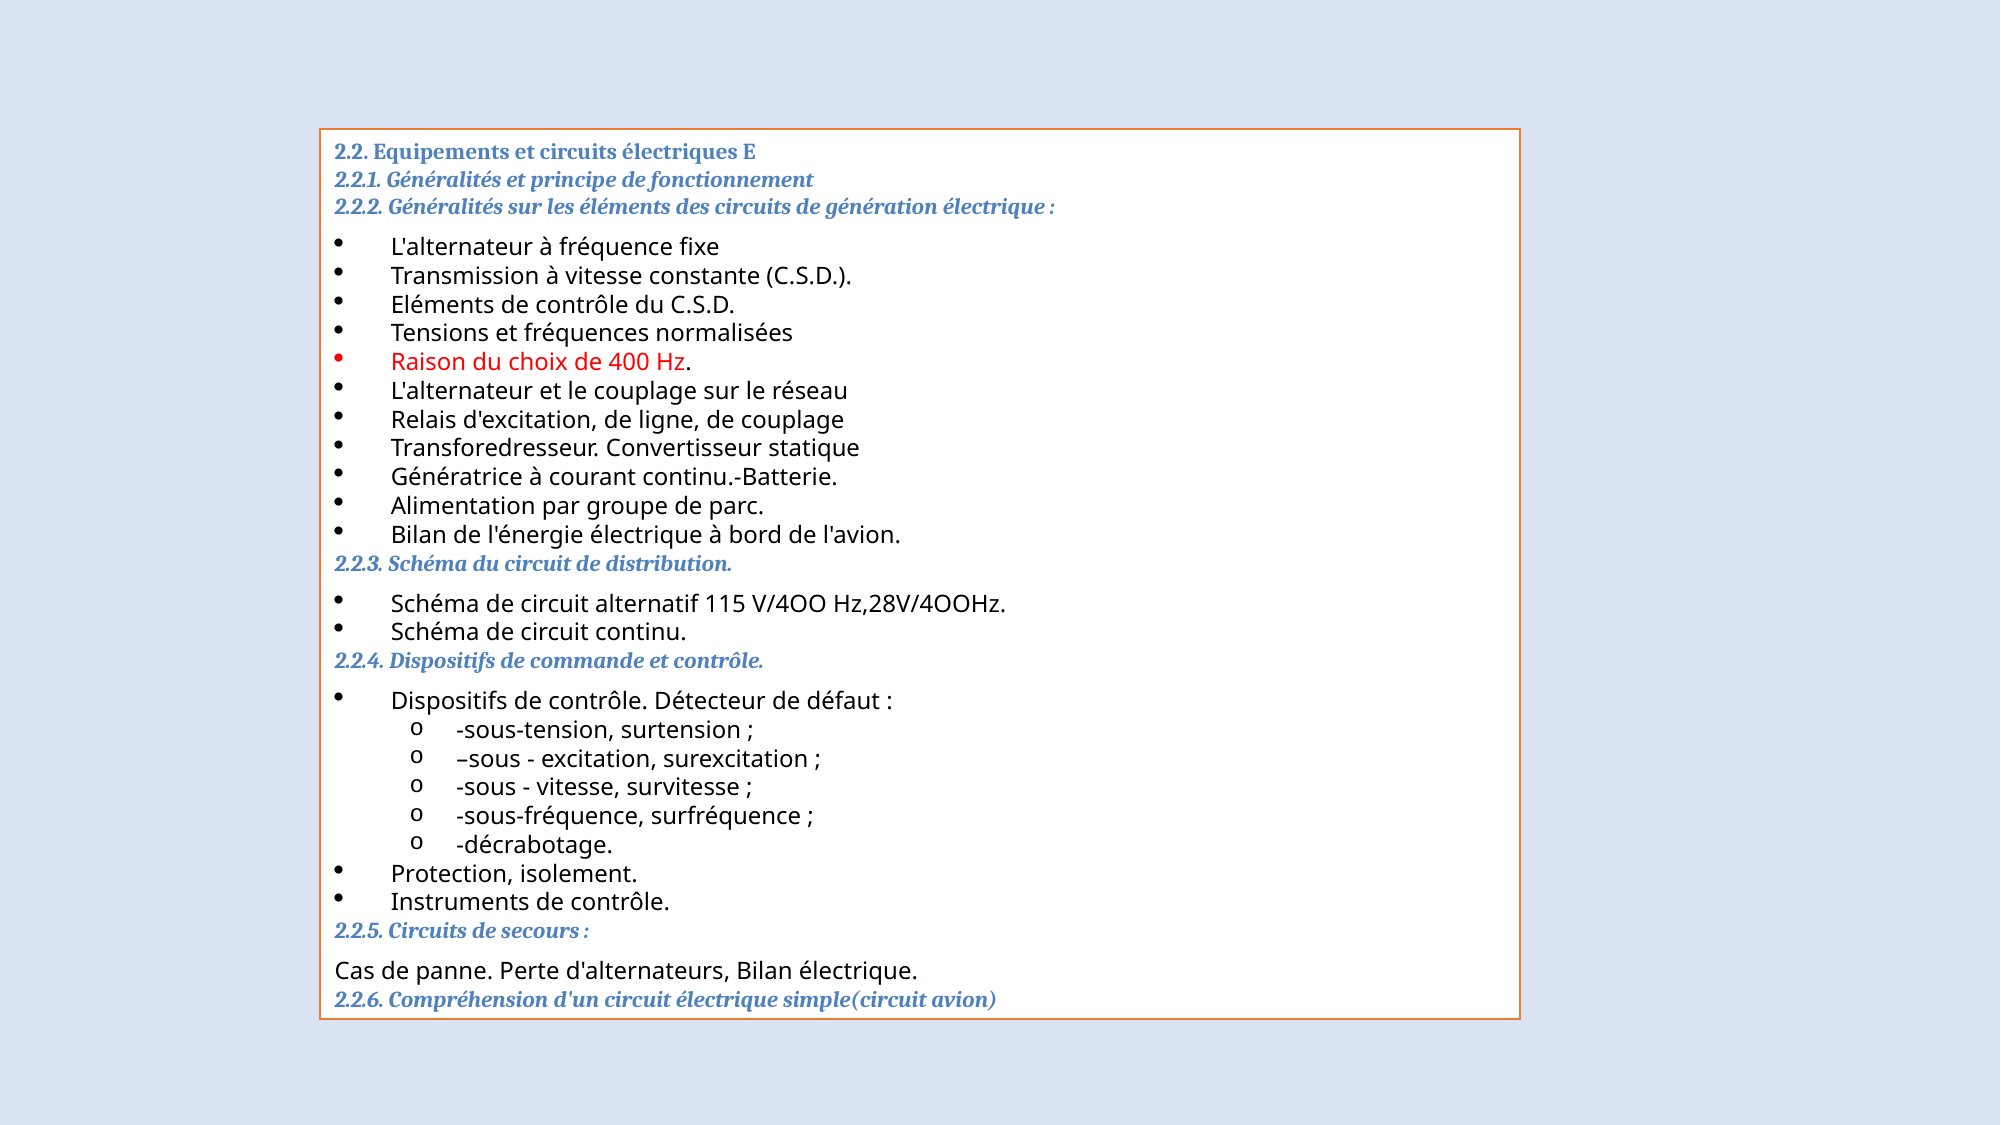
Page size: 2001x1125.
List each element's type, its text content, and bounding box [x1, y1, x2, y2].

text_box 2.2. Equipements et circuits électriques E 2.2.1. Généralités et principe de fonctionnement 2.2.2. Généralités sur les éléments des circuits de génération électrique : L'alternateur à fréquence fixe Transmission à vitesse constante (C.S.D.). Eléments de contrôle du C.S.D. Tensions et fréquences normalisées Raison du choix de 400 Hz. L'alternateur et le couplage sur le réseau Relais d'excitation, de ligne, de couplage Transforedresseur. Convertisseur statique Génératrice à courant continu.-Batterie. Alimentation par groupe de parc. Bilan de l'énergie électrique à bord de l'avion. 2.2.3. Schéma du circuit de distribution. Schéma de circuit alternatif 115 V/4OO Hz,28V/4OOHz. Schéma de circuit continu. 2.2.4. Dispositifs de commande et contrôle. Dispositifs de contrôle. Détecteur de défaut : -sous-tension, surtension ; –sous - excitation, surexcitation ; -sous - vitesse, survitesse ; -sous-fréquence, surfréquence ; -décrabotage. Protection, isolement. Instruments de contrôle. 2.2.5. Circuits de secours : Cas de panne. Perte d'alternateurs, Bilan électrique. 2.2.6. Compréhension d'un circuit électrique simple(circuit avion) [319, 128, 1521, 1020]
